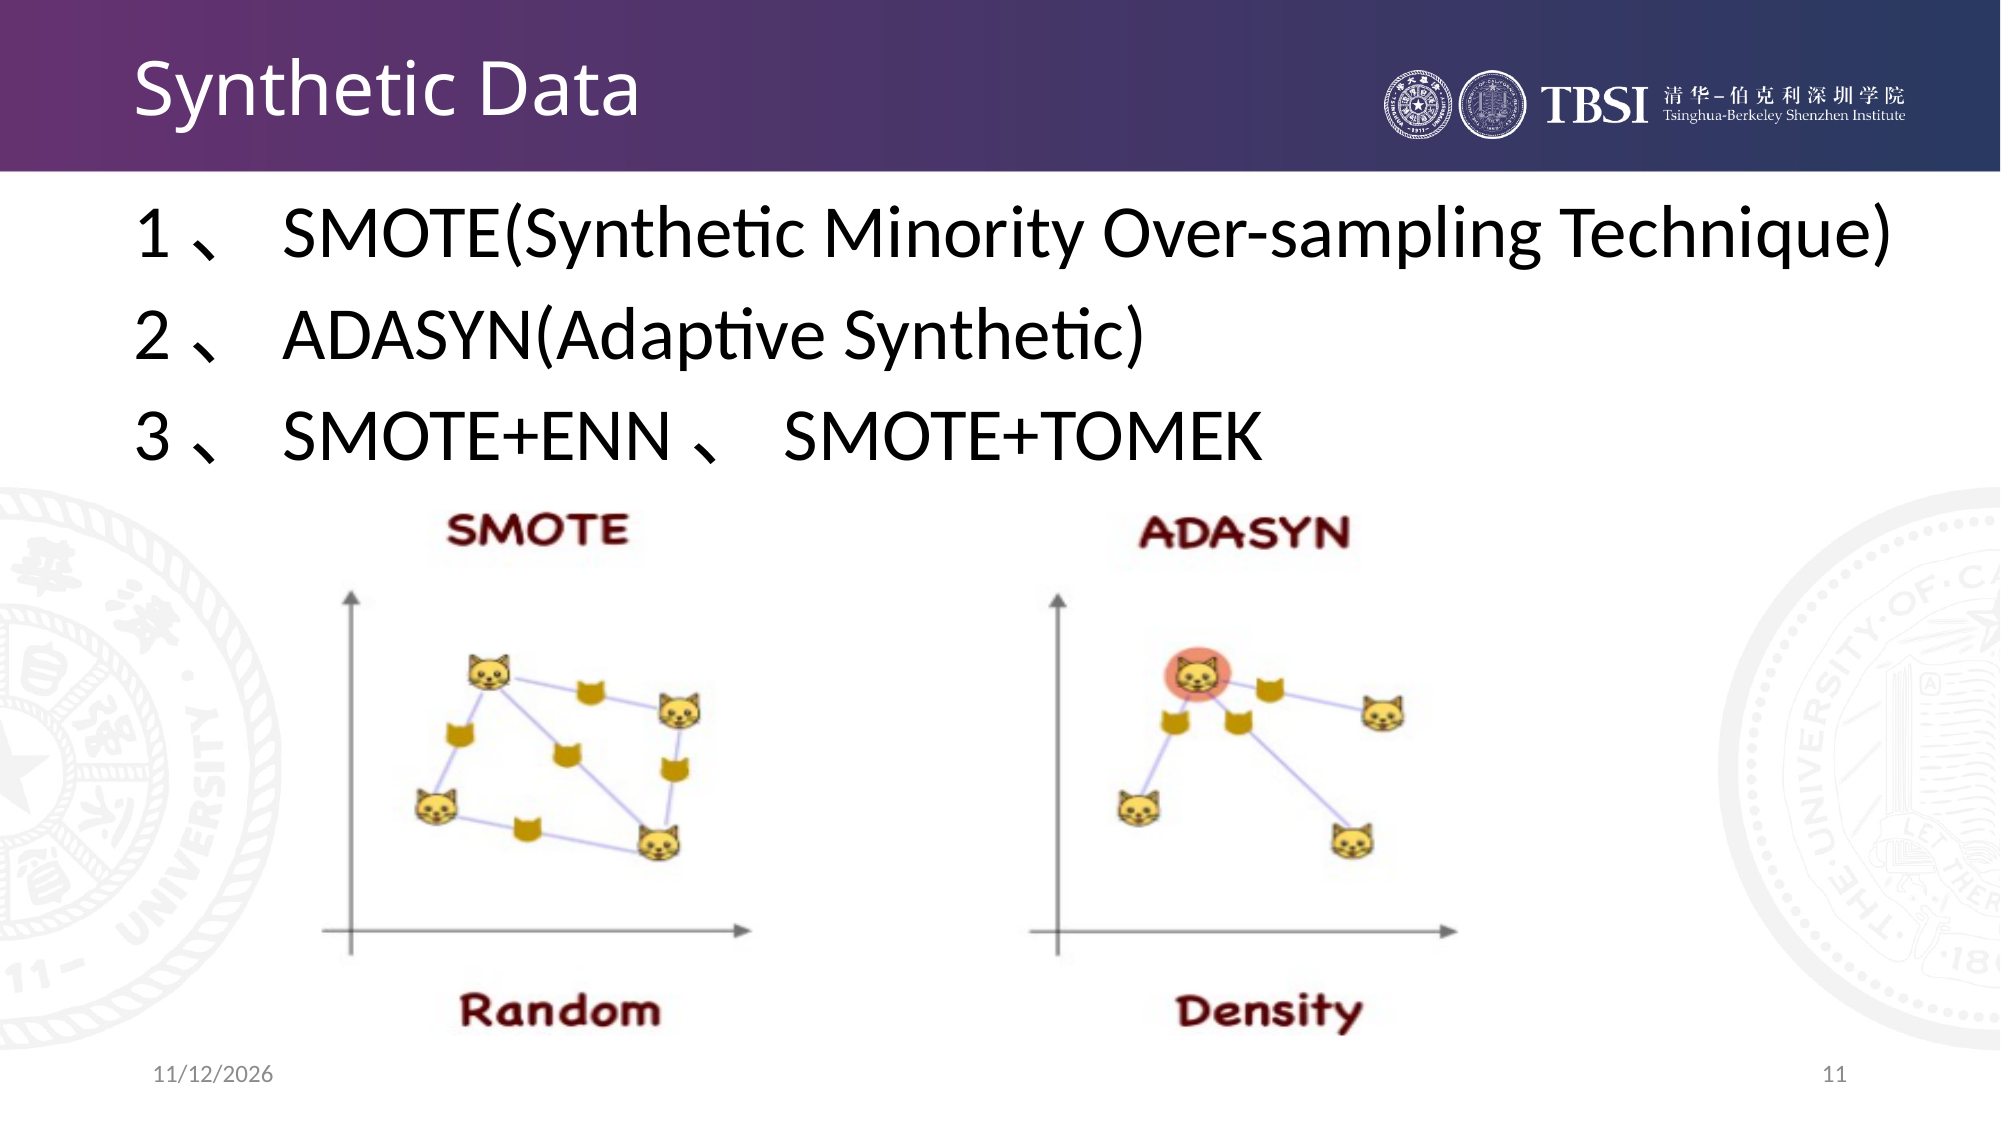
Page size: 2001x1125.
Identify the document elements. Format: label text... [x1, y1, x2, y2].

picture [0, 0, 2001, 1125]
title Synthetic Data [119, 71, 1322, 139]
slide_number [137, 1042, 588, 1103]
subtitle 1、SMOTE(Synthetic Minority Over-sampling Technique) 2、ADASYN(Adaptive Synthetic) 3、SMOTE+ENN、SMOTE+TOMEK [119, 185, 1934, 596]
slide_number 11 [1412, 1042, 1863, 1103]
